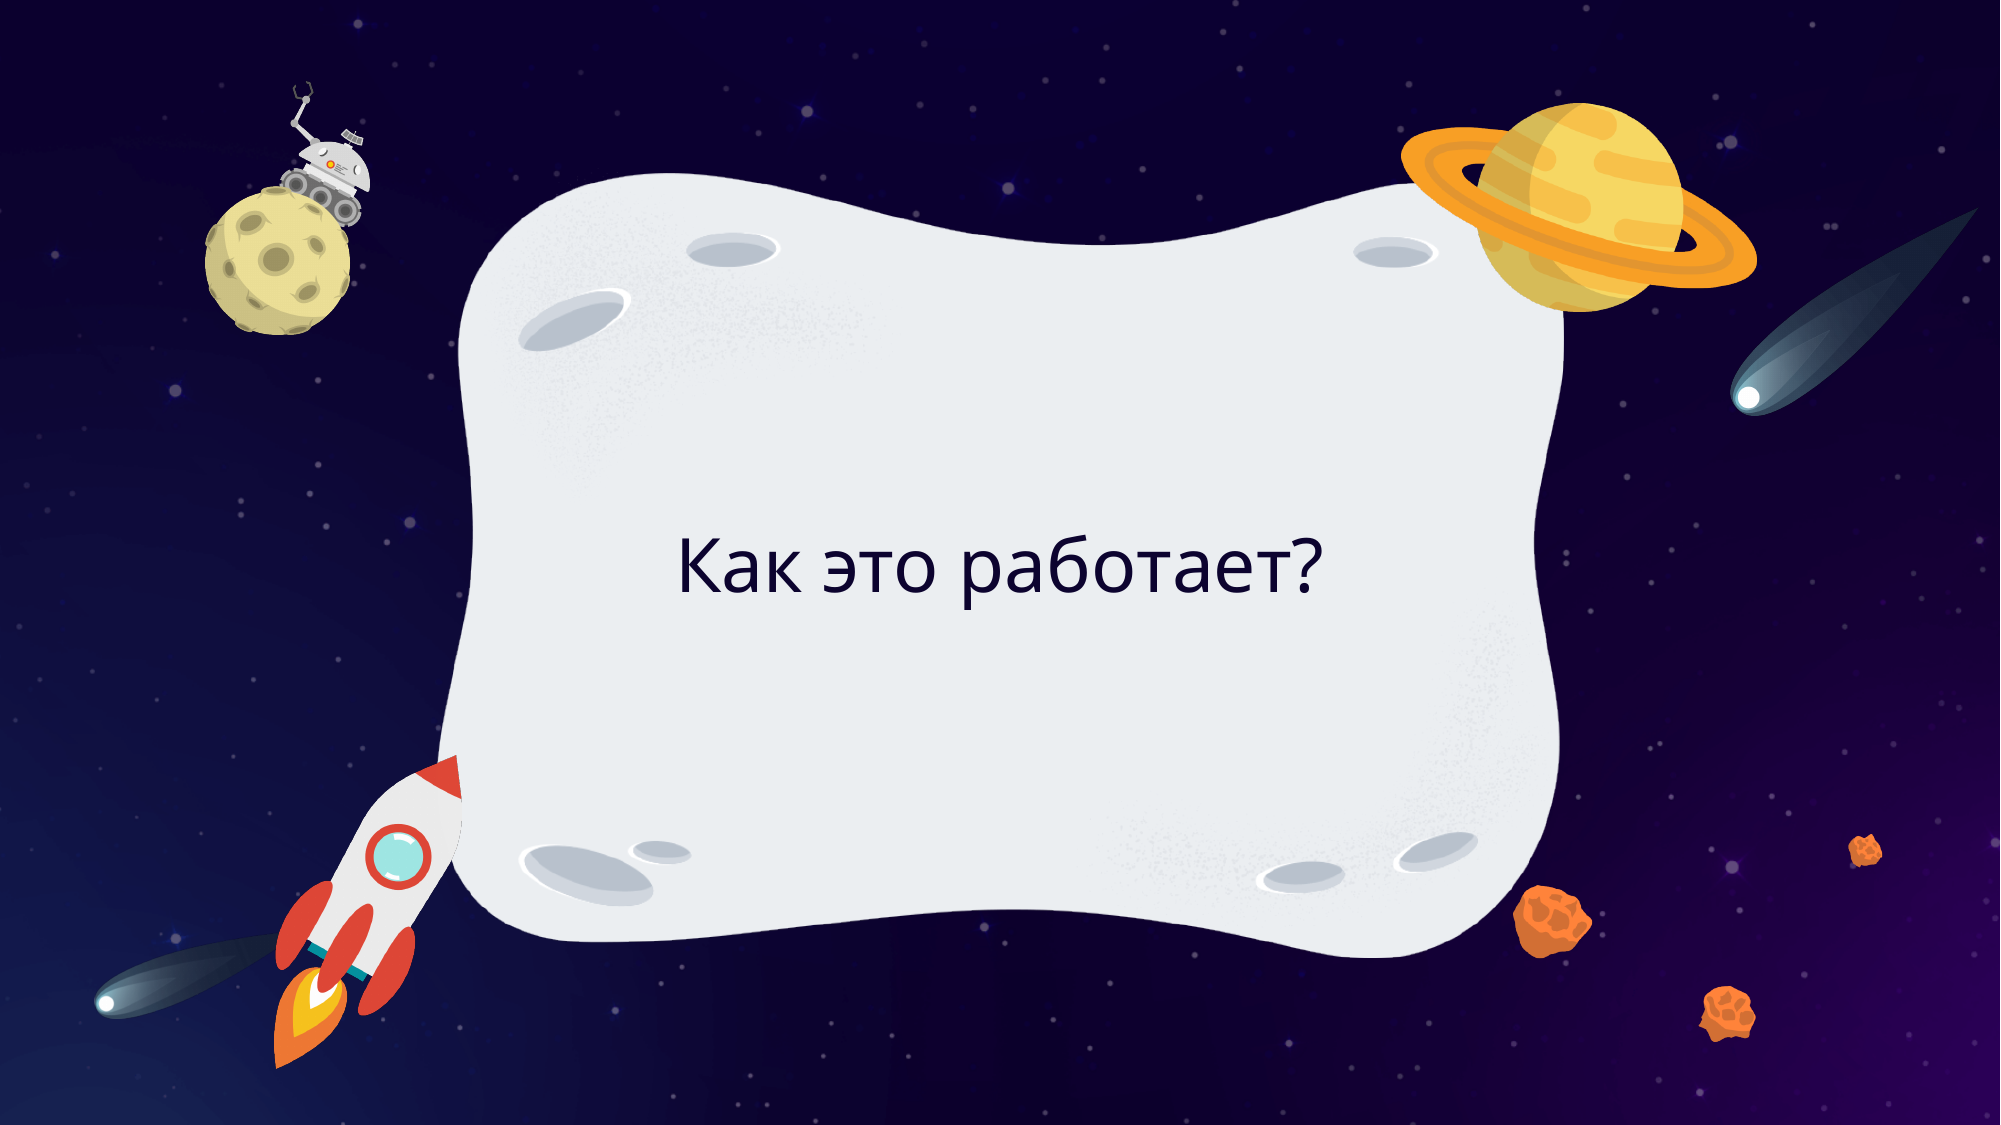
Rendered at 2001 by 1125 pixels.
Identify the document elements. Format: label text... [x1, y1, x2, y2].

picture [0, 0, 2000, 1125]
text_box Как это работает? [500, 510, 1500, 615]
